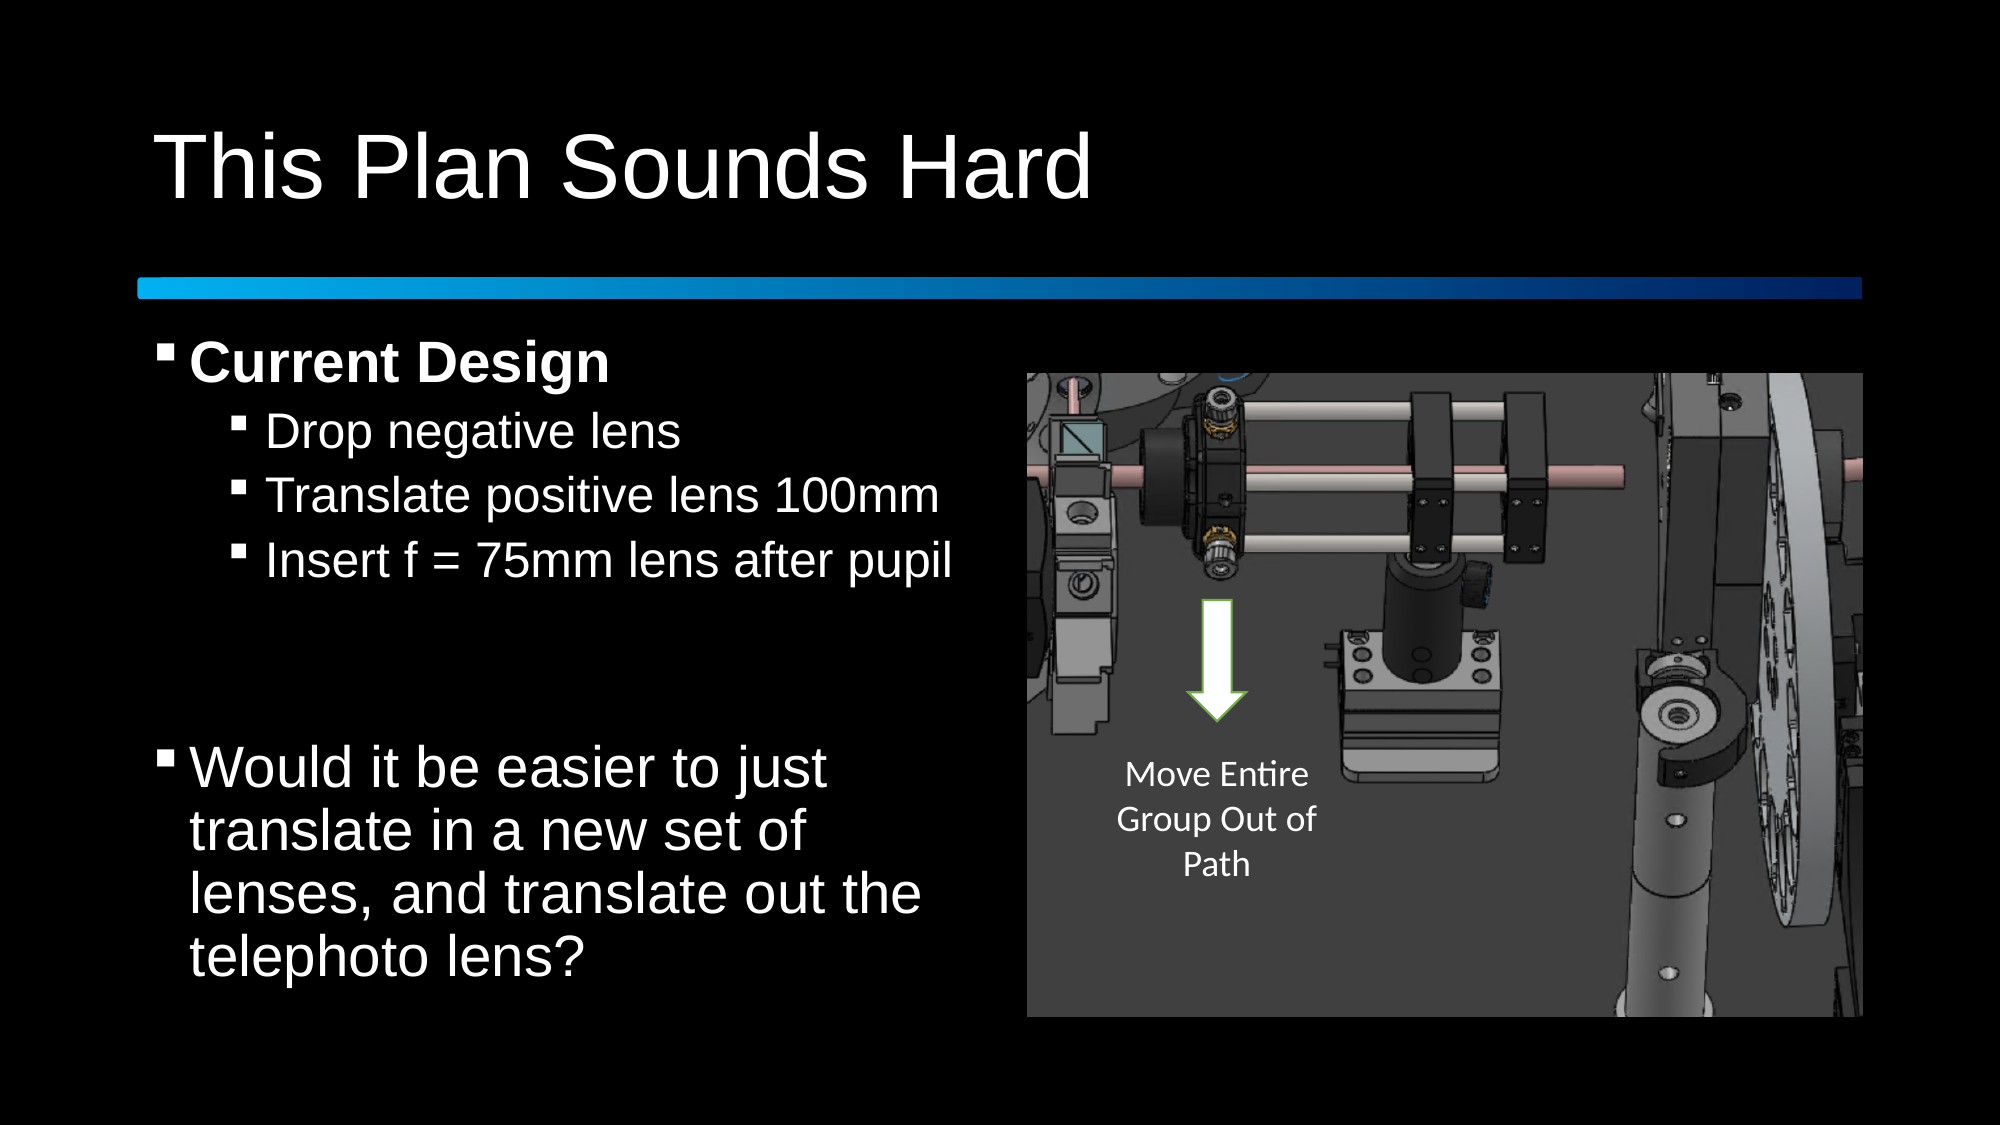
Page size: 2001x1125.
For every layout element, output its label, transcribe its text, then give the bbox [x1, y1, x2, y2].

picture [1027, 373, 1863, 1017]
text_box Current Design Drop negative lens Translate positive lens 100mm Insert f = 75mm lens after pupil Would it be easier to just translate in a new set of lenses, and translate out the telephoto lens? [137, 324, 1000, 1039]
title This Plan Sounds Hard [137, 59, 1863, 278]
